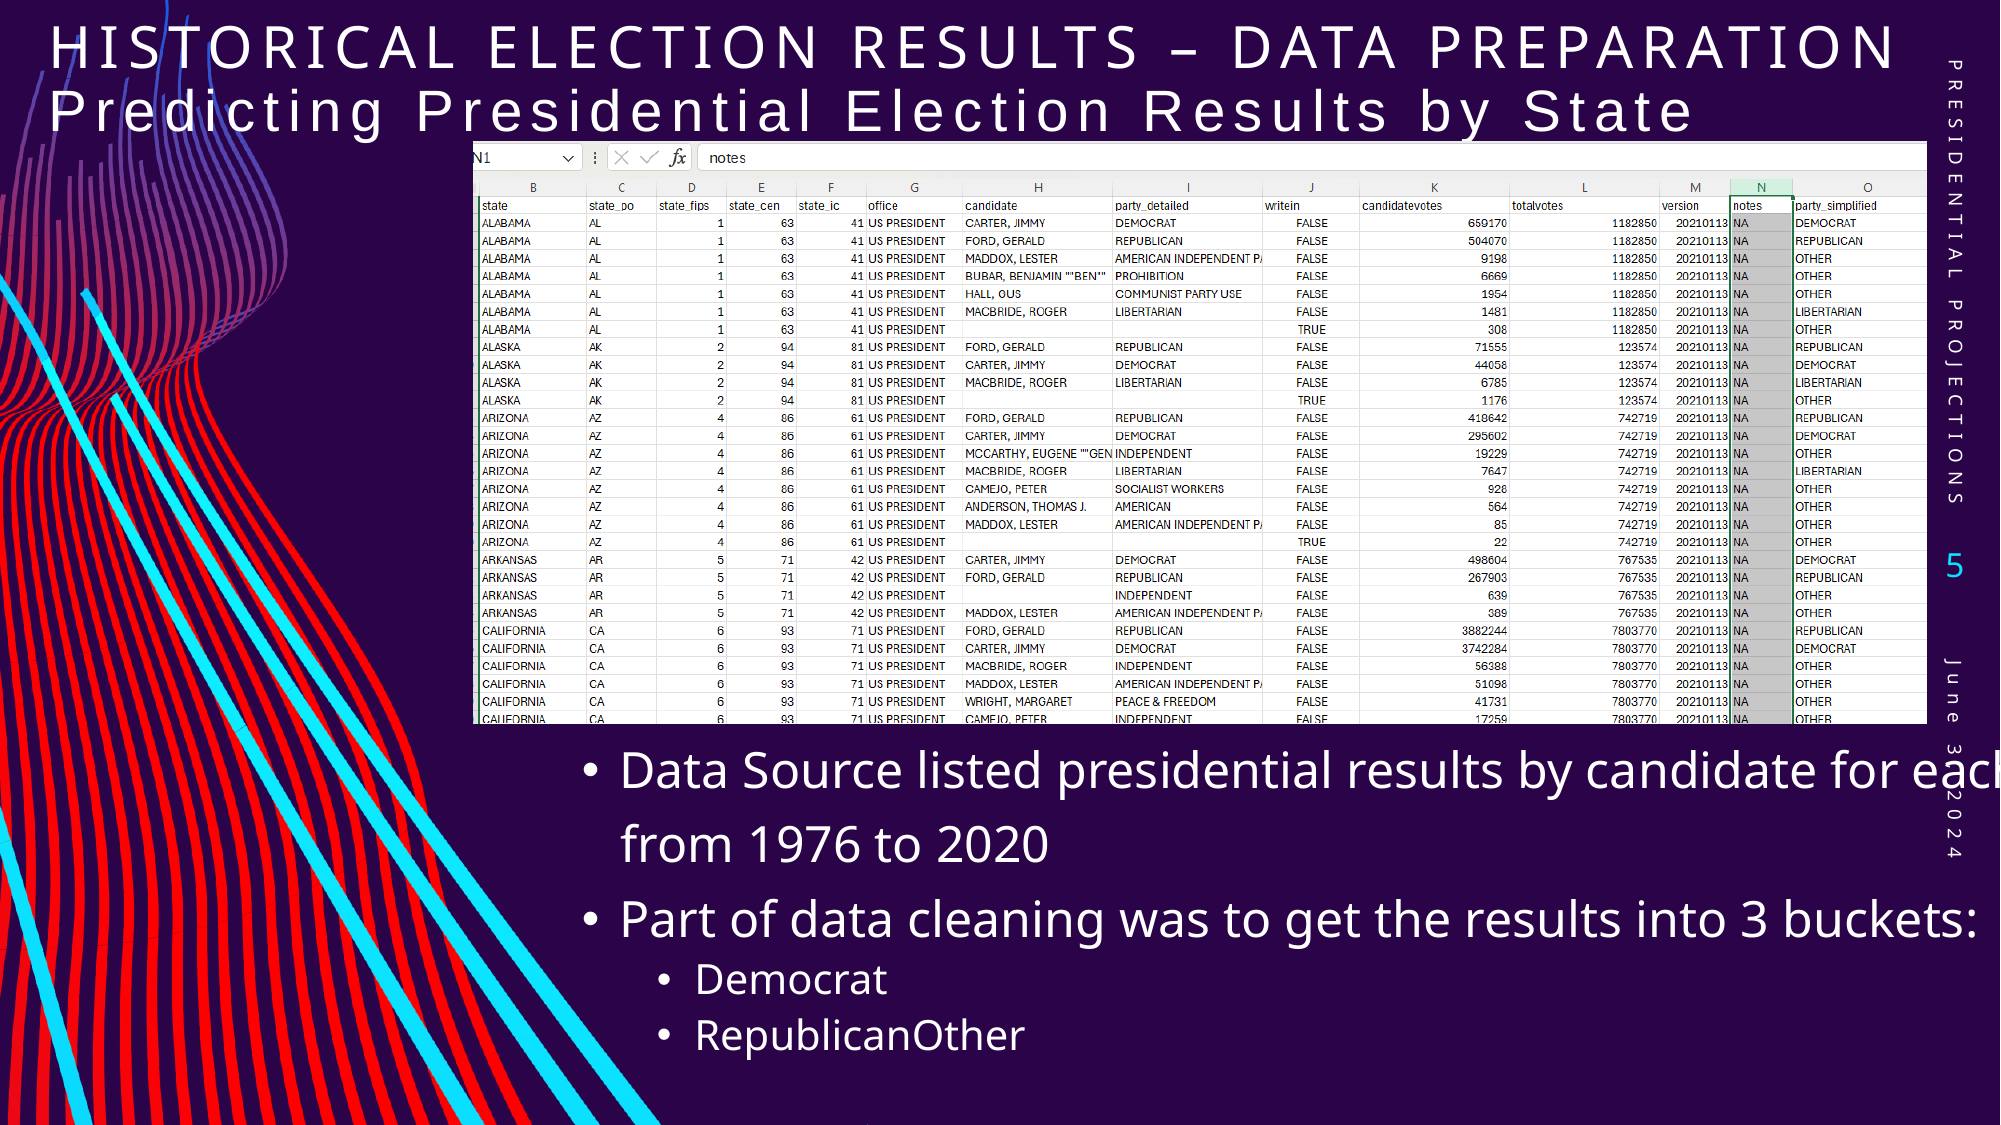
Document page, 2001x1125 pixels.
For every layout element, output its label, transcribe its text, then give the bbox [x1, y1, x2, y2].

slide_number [1925, 645, 1986, 737]
text_box Data Source listed presidential results by candidate for each state from 1976 to 2020 Part of data cleaning was to get the results into 3 buckets: Democrat RepublicanOther [567, 737, 2000, 1125]
picture [0, 0, 2000, 1125]
title Historical ELECTION RESULTS – DATA PREPARATION Predicting Presidential Election Results by State [33, 10, 1980, 185]
slide_number 5 [1927, 519, 1980, 615]
footer Presidential Projections [1926, 33, 1987, 520]
